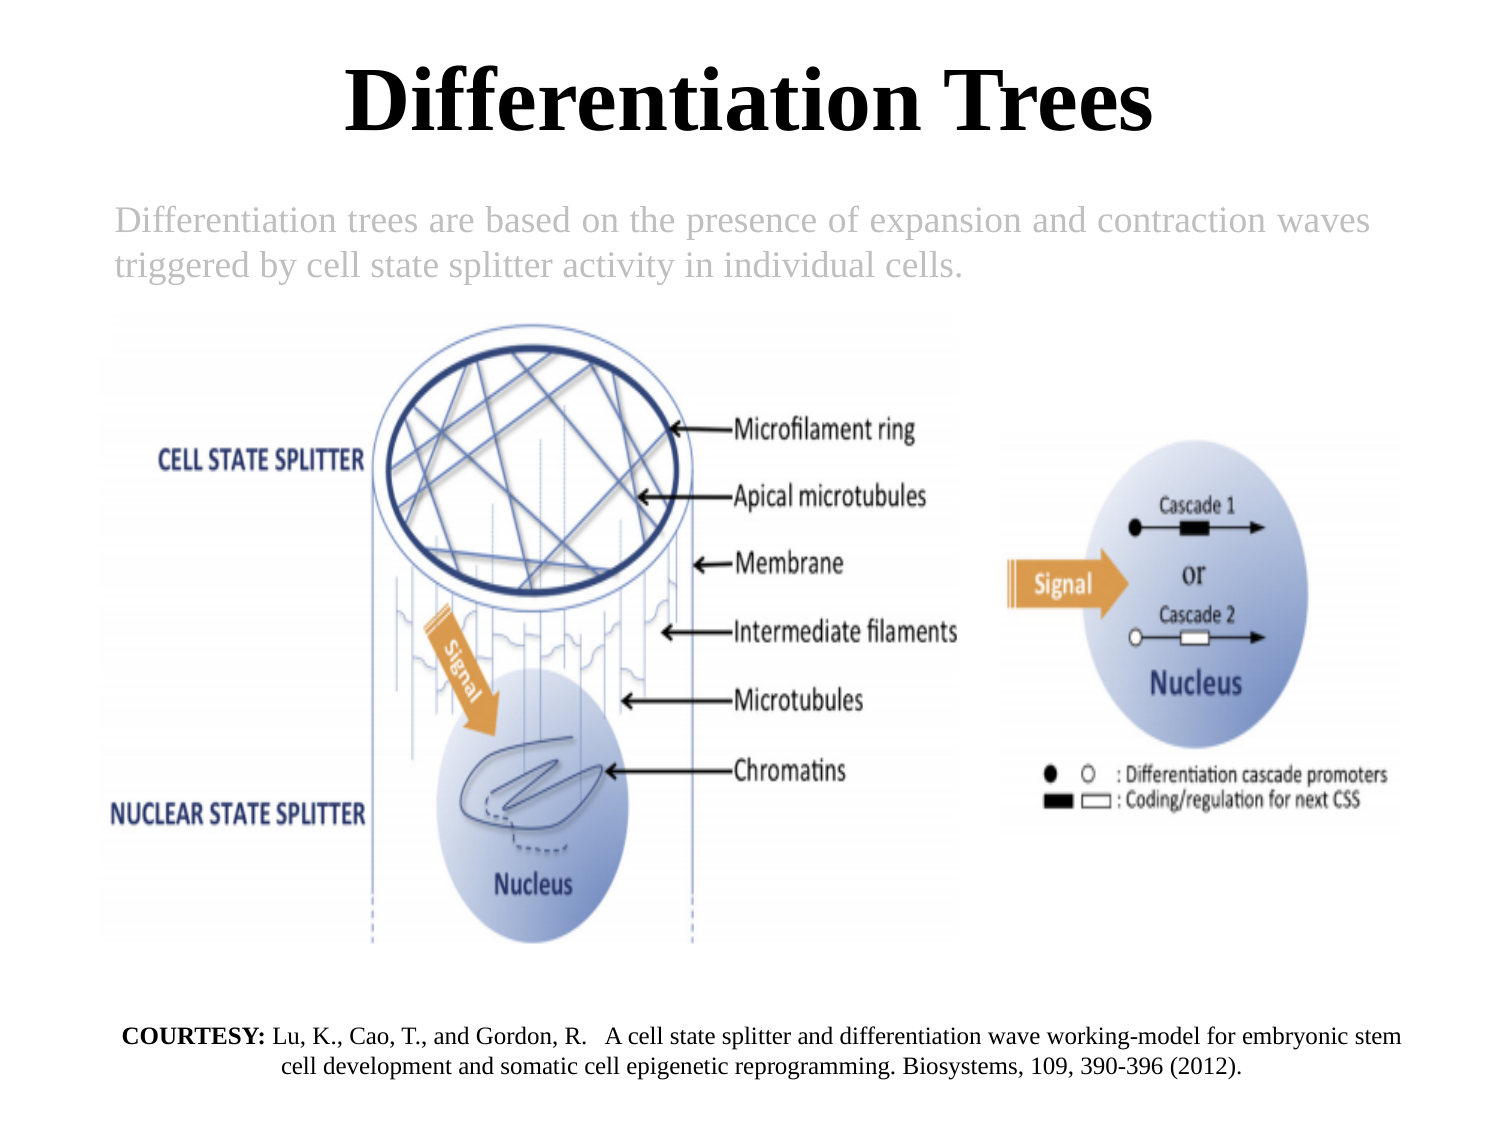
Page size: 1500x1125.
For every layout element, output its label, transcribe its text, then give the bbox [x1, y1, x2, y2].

picture [999, 412, 1401, 838]
title Differentiation Trees [75, 0, 1425, 188]
text_box Differentiation trees are based on the presence of expansion and contraction waves triggered by cell state splitter activity in individual cells. [99, 187, 1388, 293]
text_box COURTESY: Lu, K., Cao, T., and Gordon, R. A cell state splitter and differentiation wave working-model for embryonic stem cell development and somatic cell epigenetic reprogramming. Biosystems, 109, 390-396 (2012). [87, 1012, 1438, 1088]
picture [99, 312, 970, 963]
